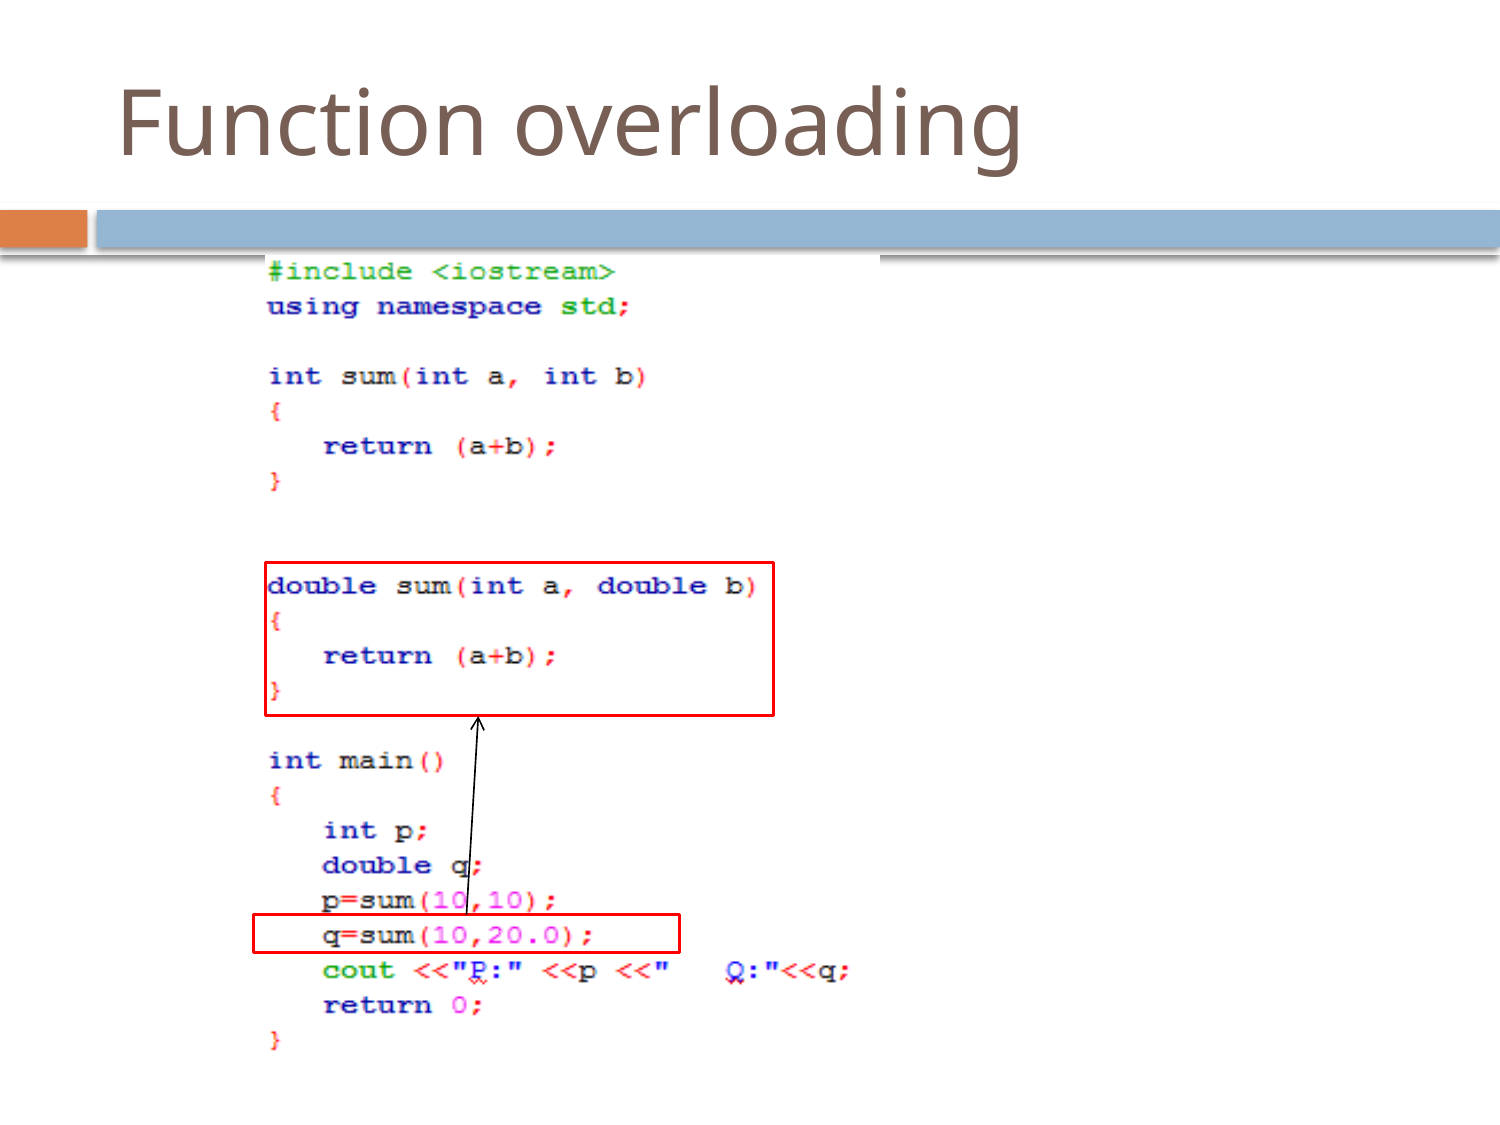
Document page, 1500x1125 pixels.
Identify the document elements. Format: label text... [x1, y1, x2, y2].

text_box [466, 715, 479, 915]
title Function overloading [100, 37, 1438, 200]
picture [265, 254, 881, 1071]
text_box [252, 913, 259, 954]
